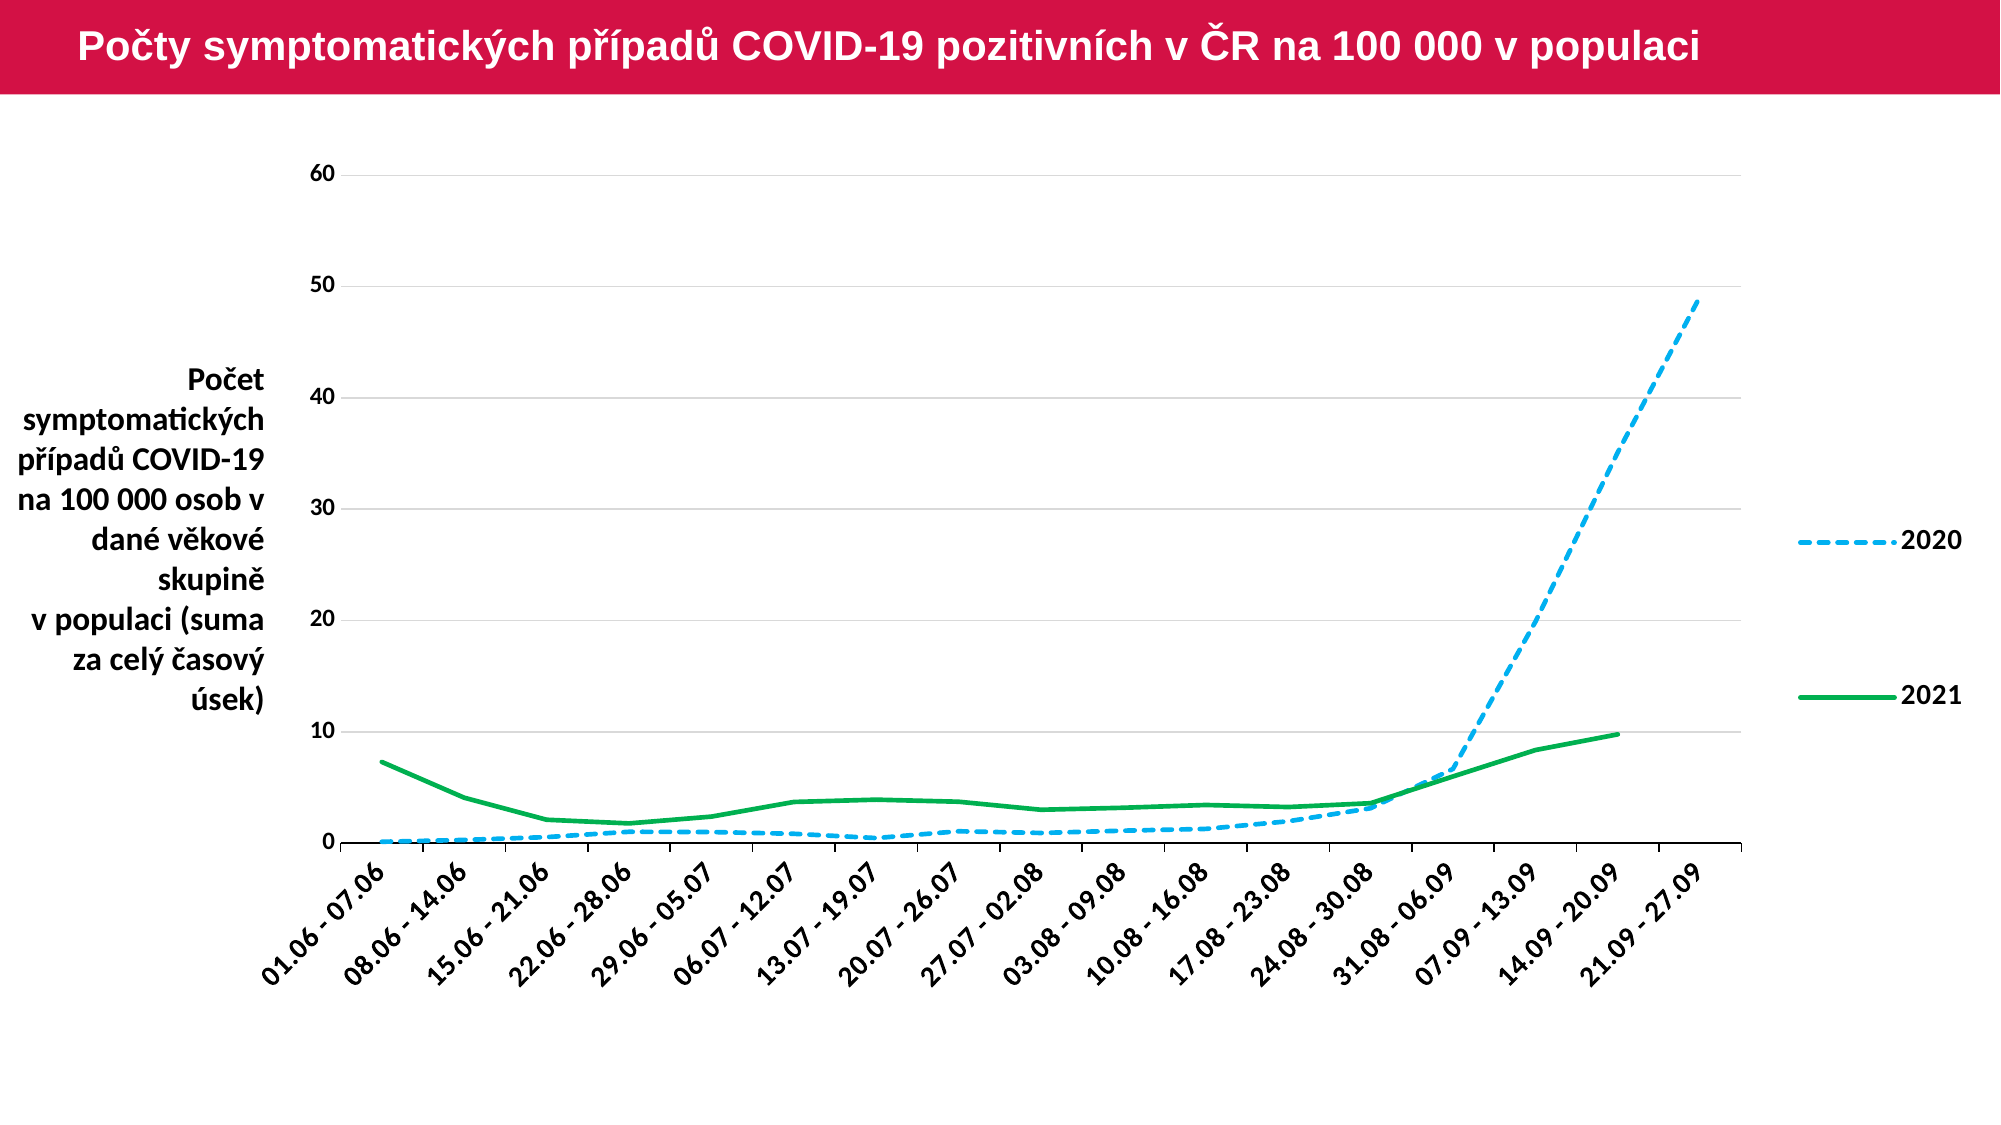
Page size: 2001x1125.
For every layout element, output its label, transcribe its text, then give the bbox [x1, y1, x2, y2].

text_box Počet symptomatických případů COVID-19 na 100 000 osob v dané věkové skupině v populaci (suma za celý časový úsek) [0, 350, 256, 725]
title Počty symptomatických případů COVID-19 pozitivních v ČR na 100 000 v populaci [62, 0, 1734, 95]
chart [256, 160, 2000, 1041]
